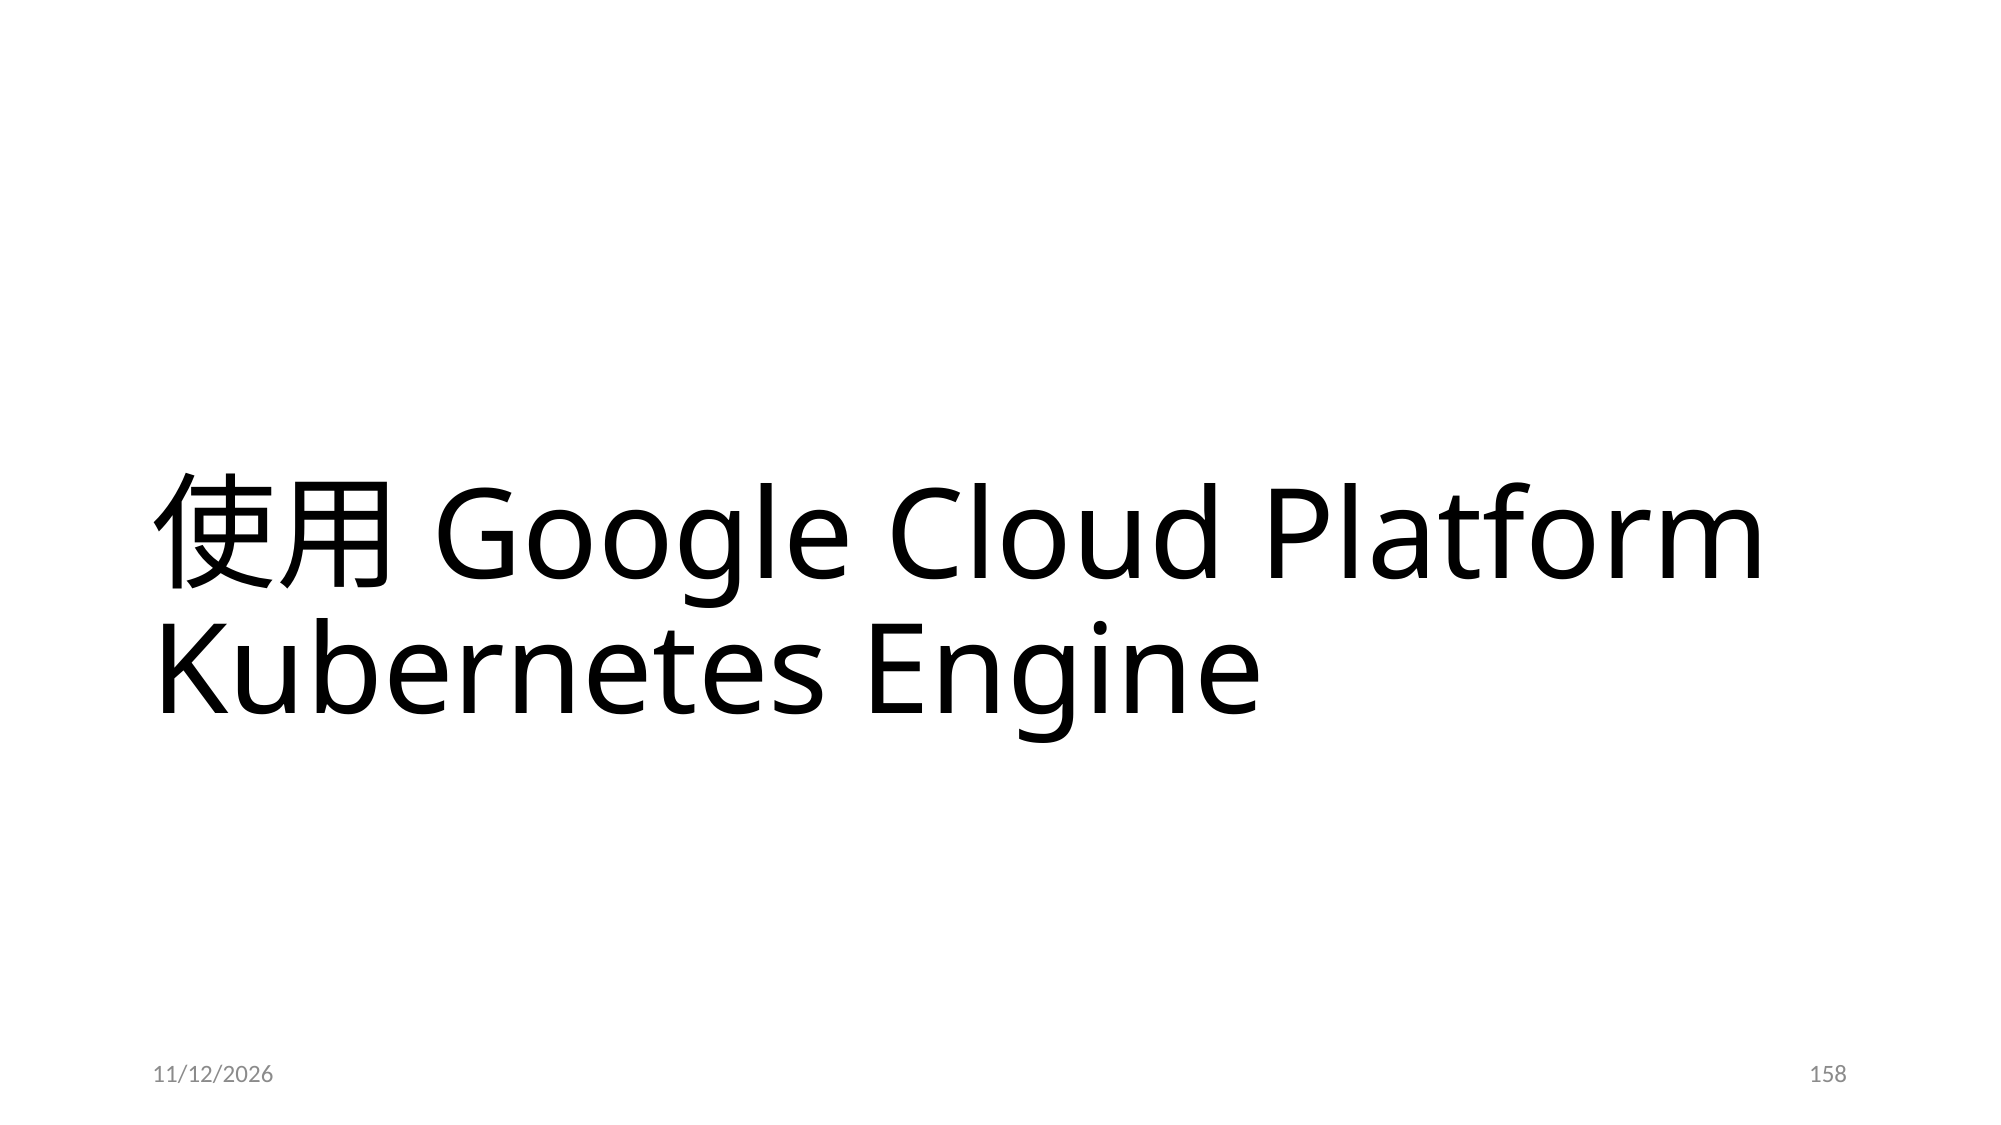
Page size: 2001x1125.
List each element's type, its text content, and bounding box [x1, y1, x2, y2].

title 使用Google Cloud Platform Kubernetes Engine [136, 280, 1862, 749]
slide_number 158 [1412, 1042, 1863, 1103]
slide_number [137, 1042, 588, 1103]
